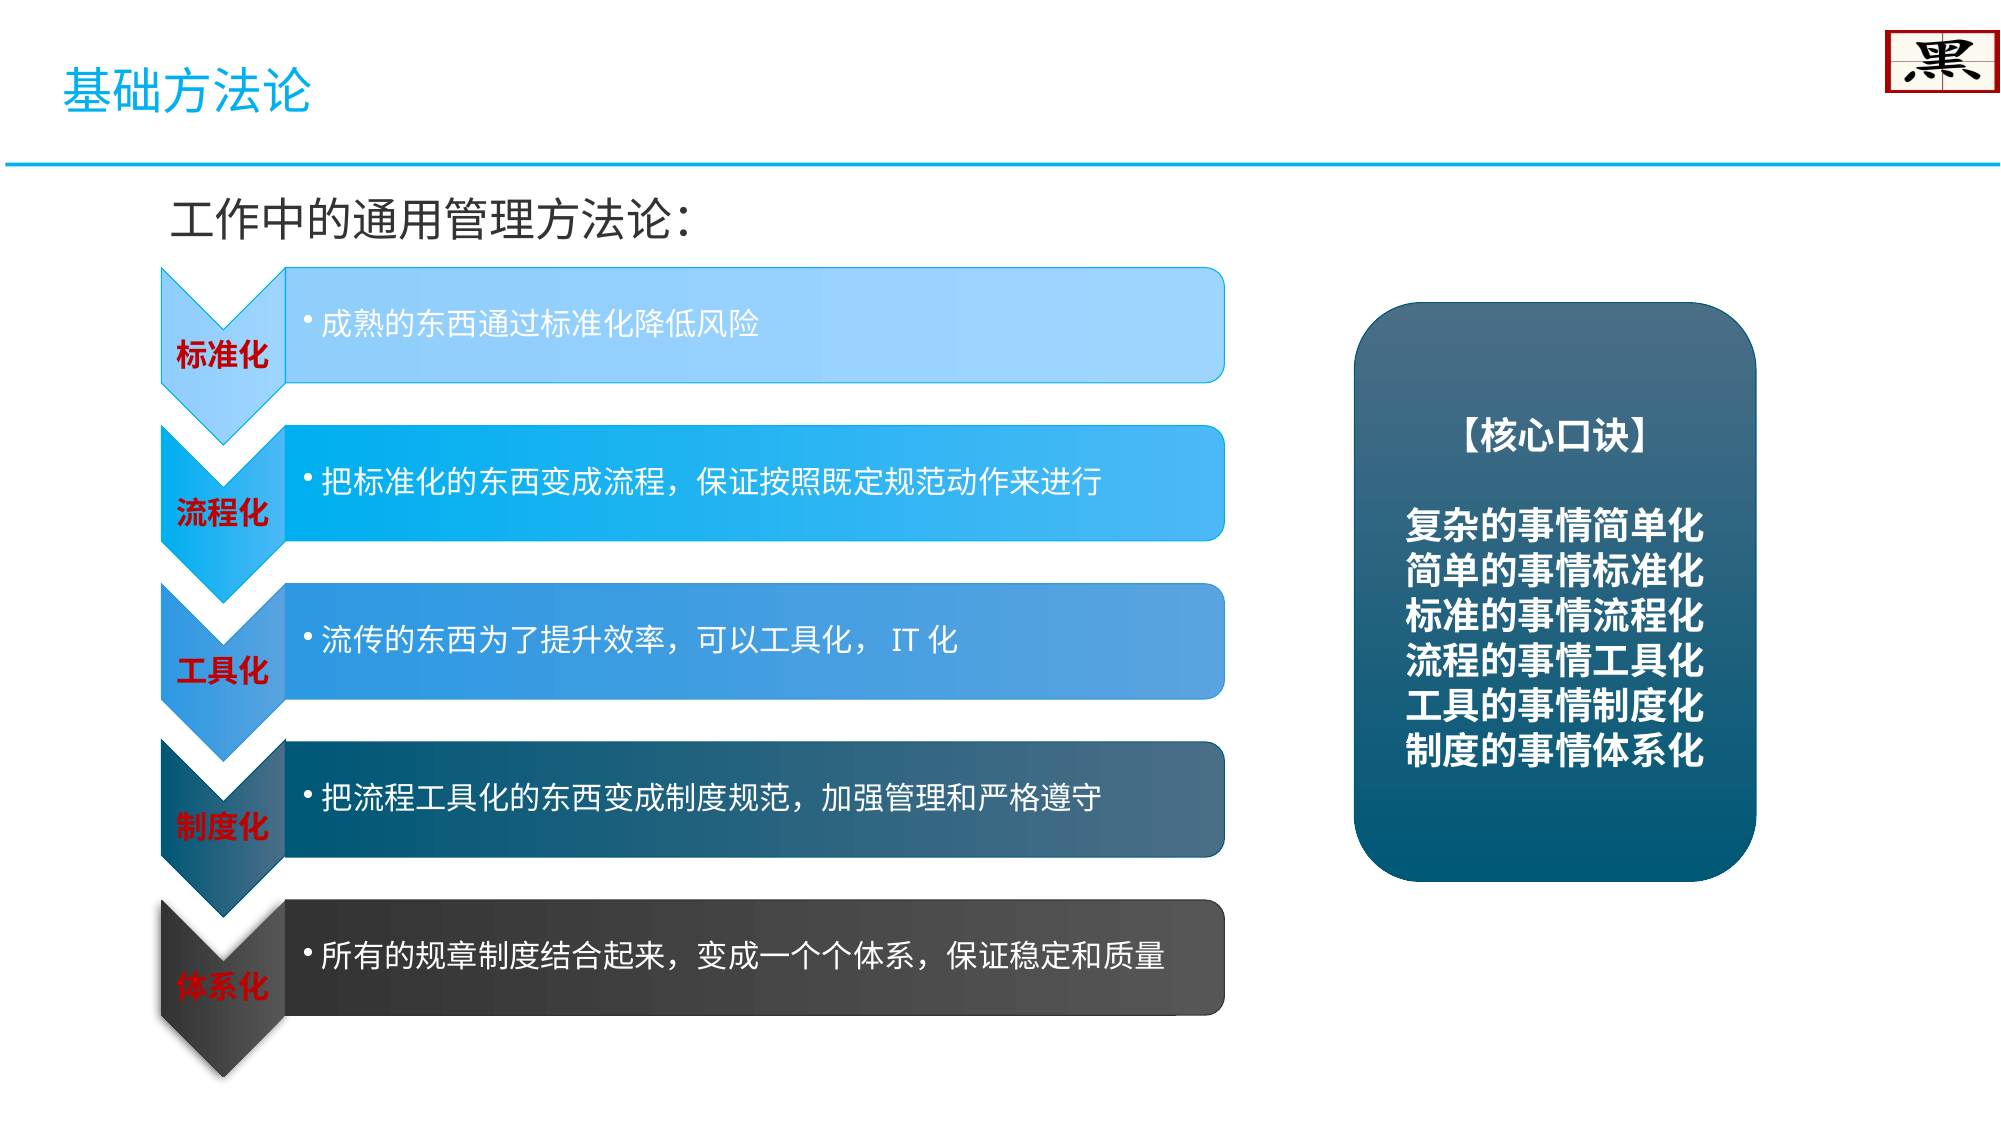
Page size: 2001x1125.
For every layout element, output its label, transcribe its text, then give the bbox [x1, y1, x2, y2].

picture [1885, 30, 2000, 93]
text_box 基础方法论 [47, 40, 1809, 146]
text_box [161, 267, 1225, 1078]
text_box 【核心口诀】 复杂的事情简单化简单的事情标准化标准的事情流程化流程的事情工具化工具的事情制度化制度的事情体系化 [1353, 302, 1757, 882]
text_box 工作中的通用管理方法论： [66, 172, 1392, 257]
